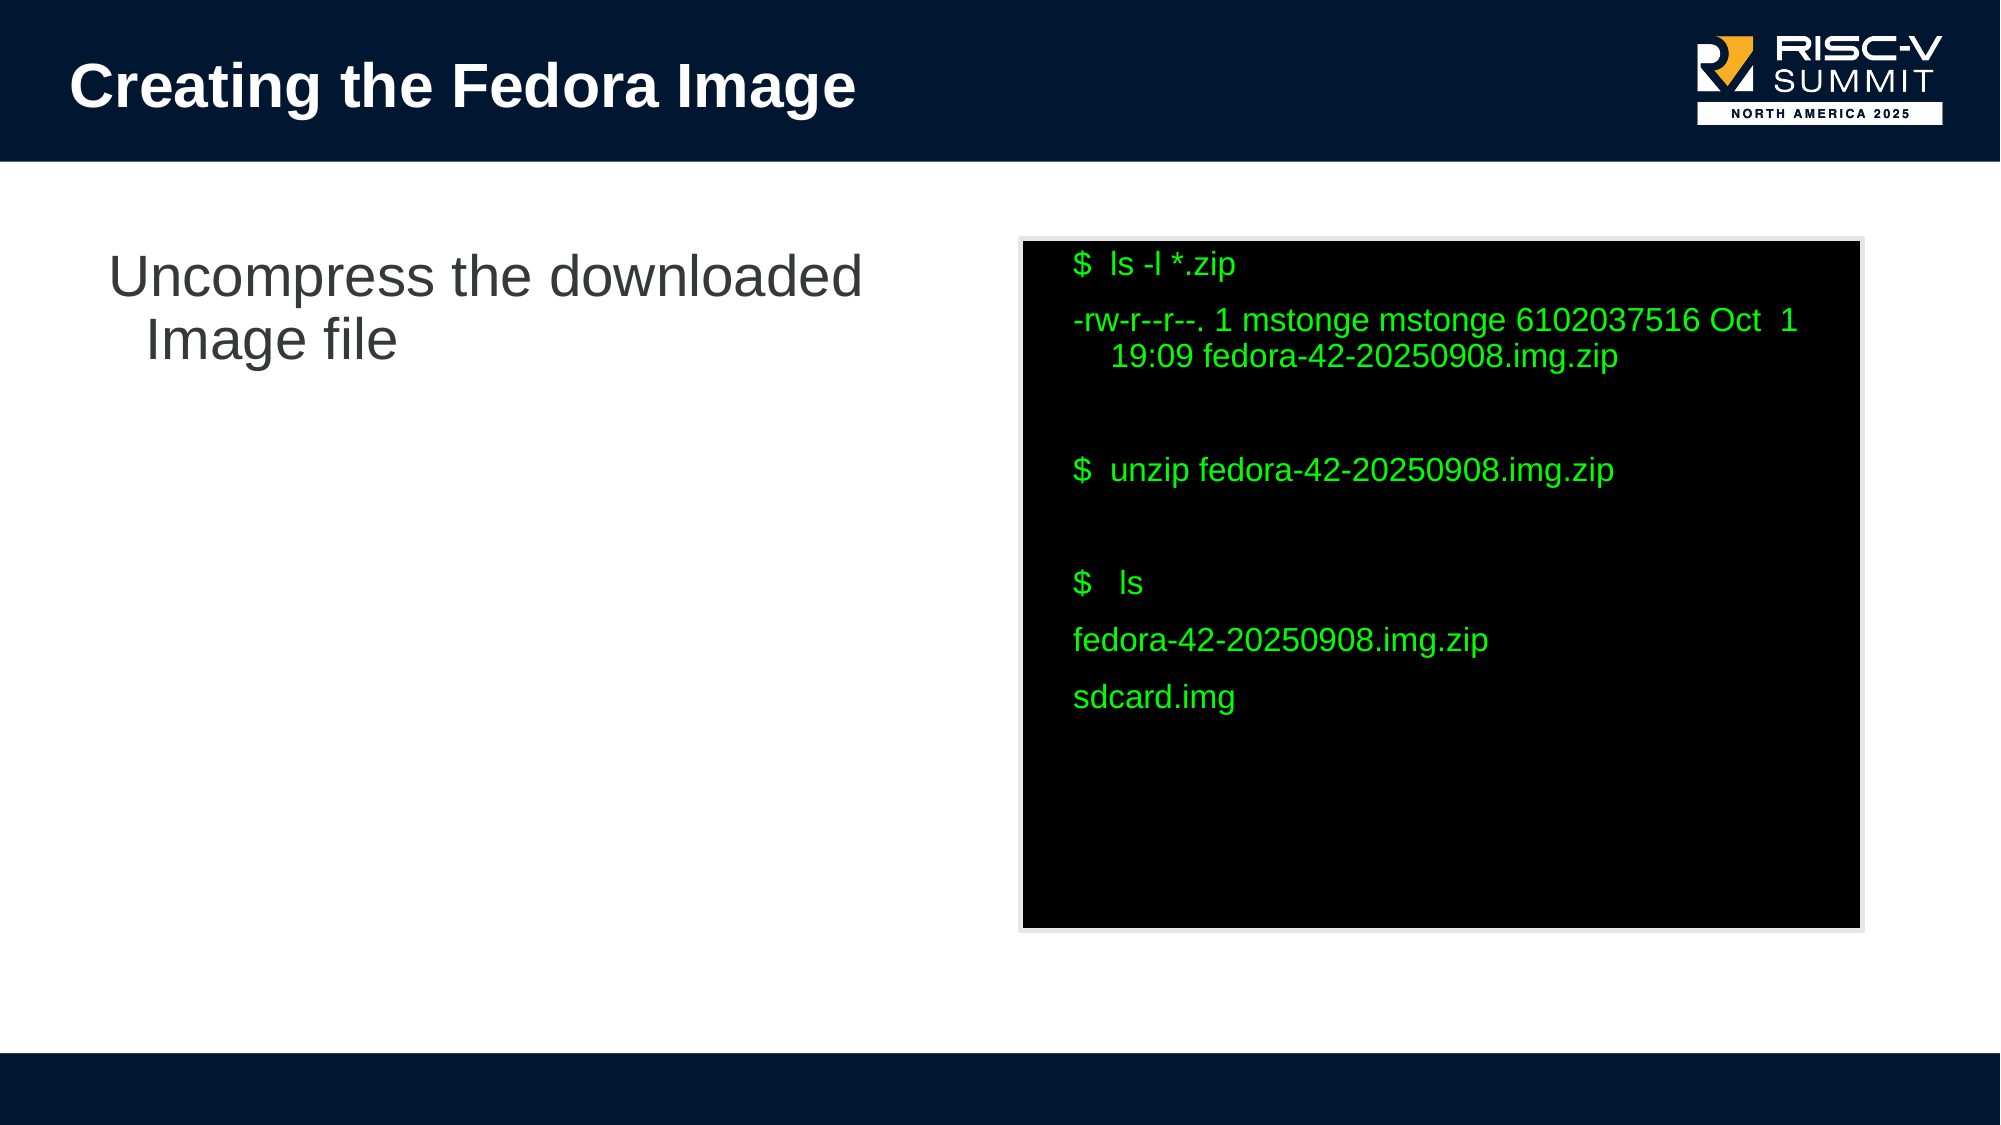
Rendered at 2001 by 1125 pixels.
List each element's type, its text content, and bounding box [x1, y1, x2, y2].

title Creating the Fedora Image [54, 46, 1833, 113]
list $ ls -l *.zip -rw-r--r--. 1 mstonge mstonge 6102037516 Oct 1 19:09 fedora-42-20250908.img.zip $ unzip fedora-42-20250908.img.zip $ ls fedora-42-20250908.img.zip sdcard.img [1020, 238, 1863, 931]
picture [1697, 36, 1943, 125]
list Uncompress the downloaded Image file [55, 238, 898, 931]
